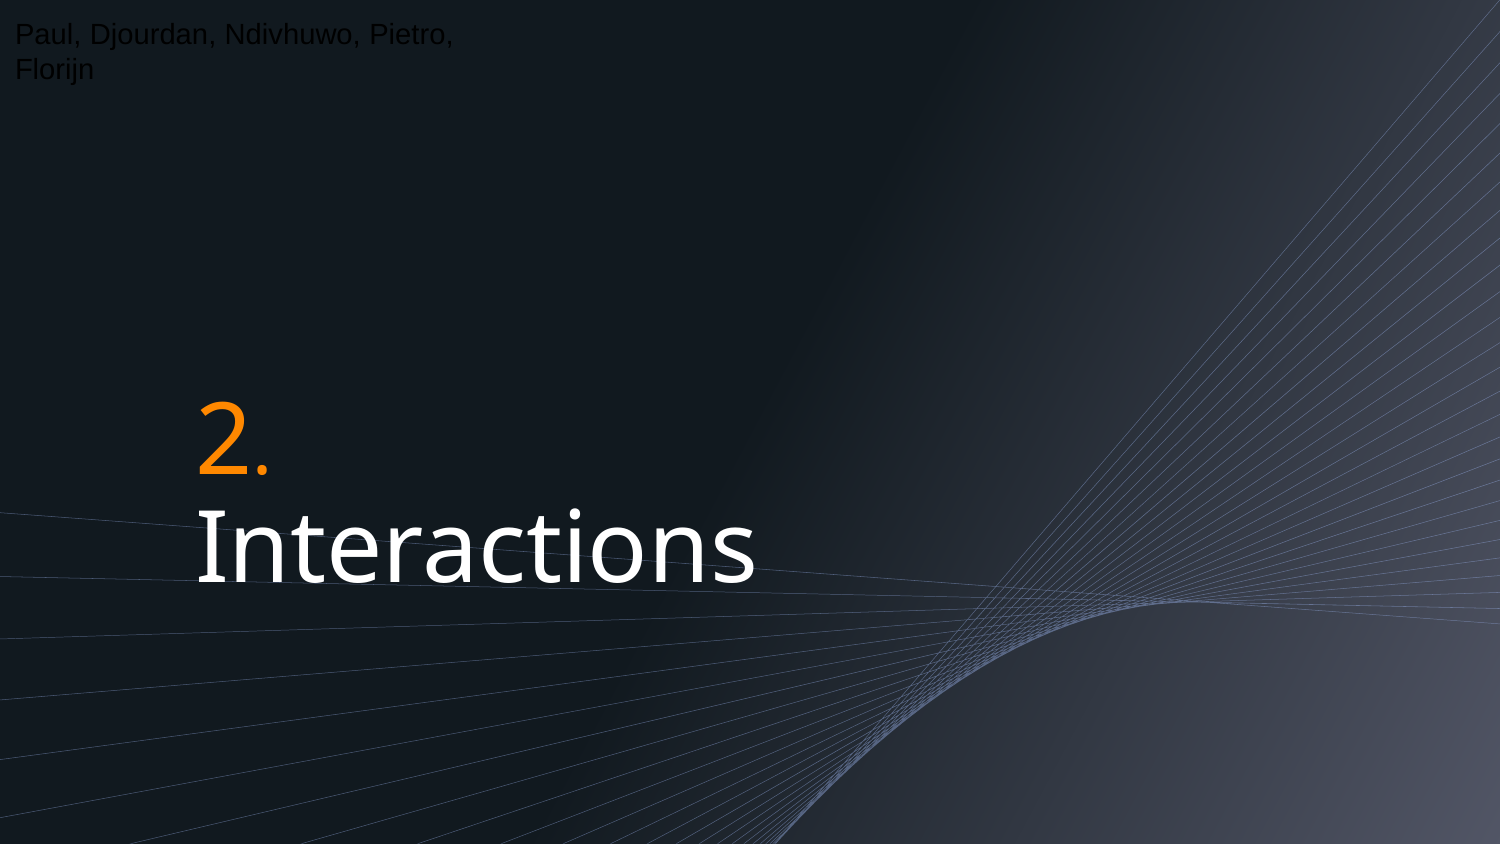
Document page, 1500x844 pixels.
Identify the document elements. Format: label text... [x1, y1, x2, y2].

title 2. Interactions [195, 390, 1305, 605]
text_box Paul, Djourdan, Ndivhuwo, Pietro, Florijn [0, 0, 493, 493]
